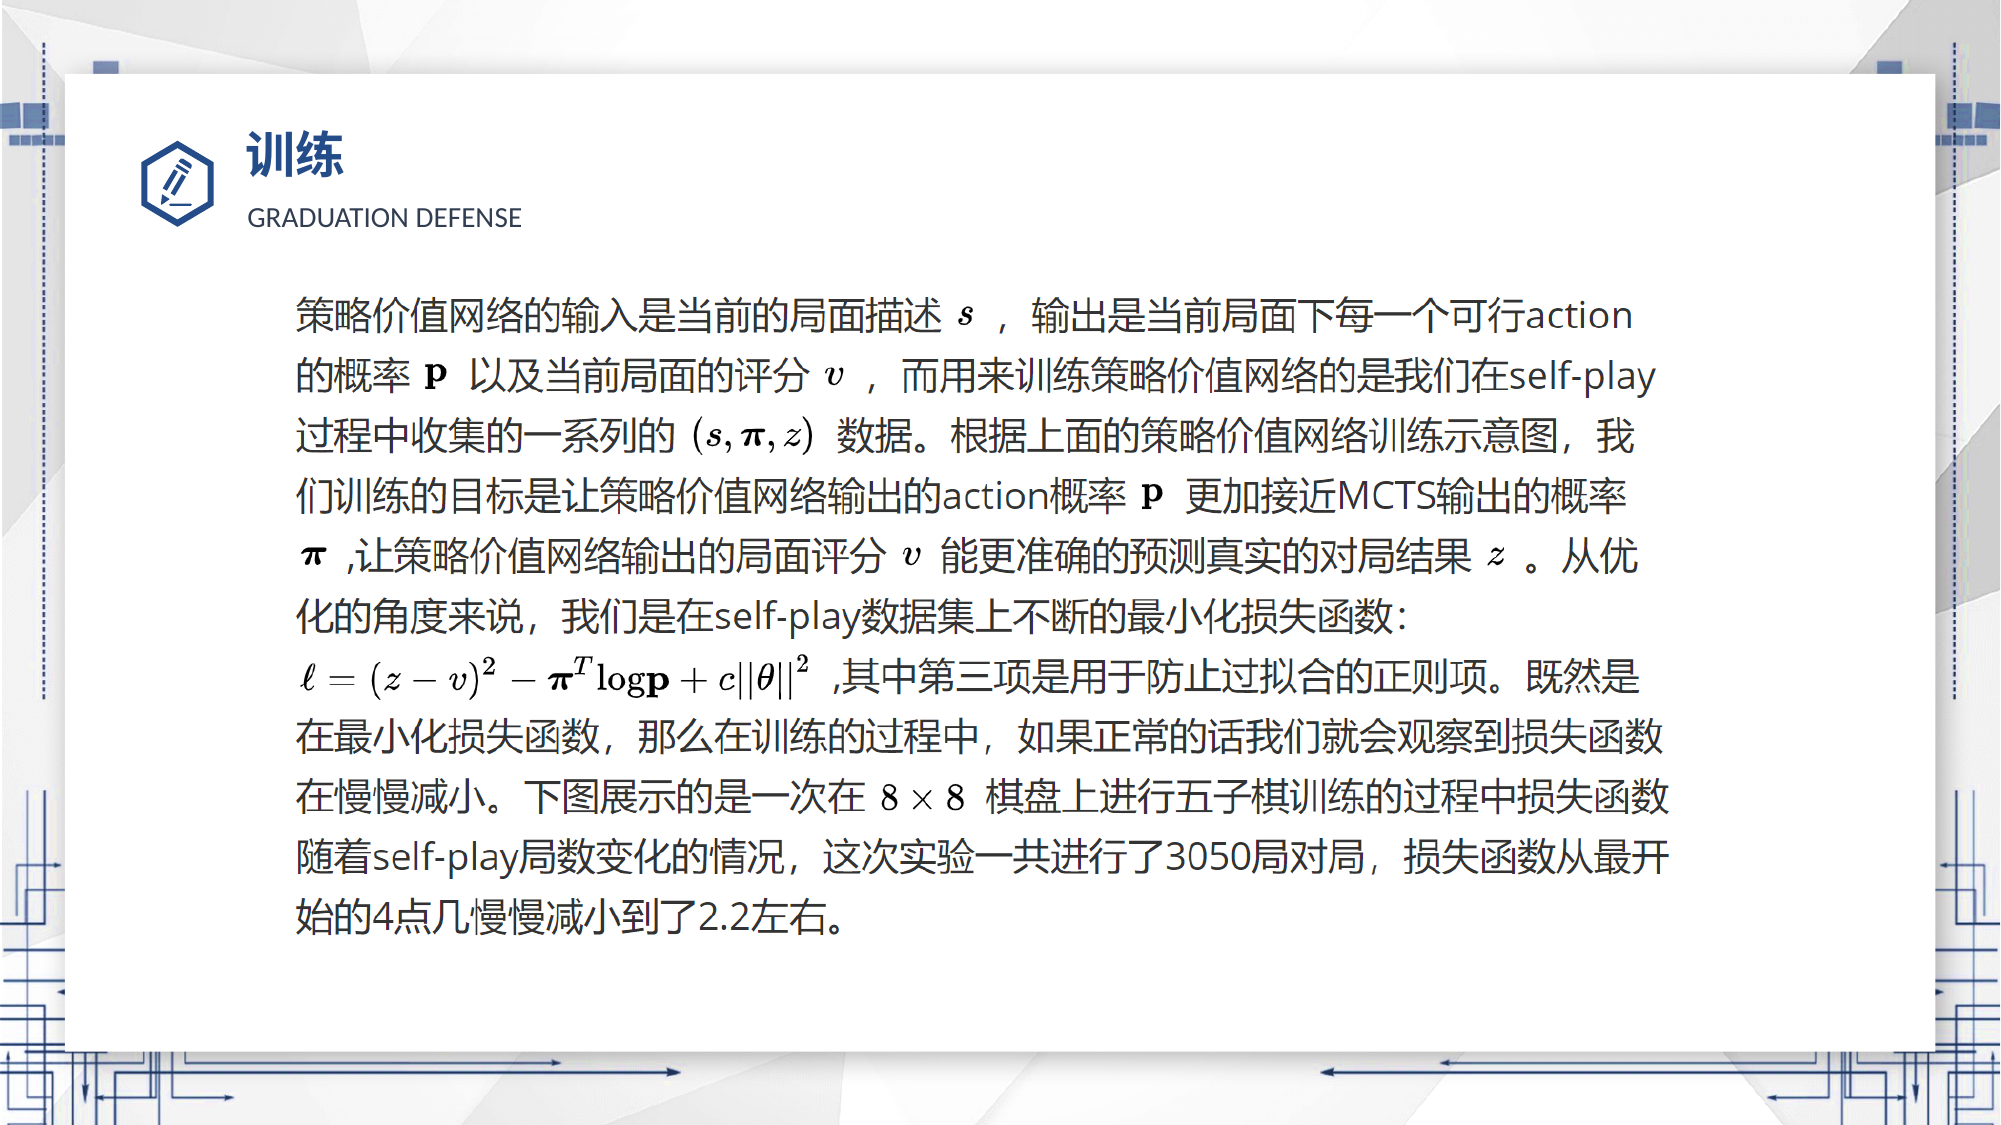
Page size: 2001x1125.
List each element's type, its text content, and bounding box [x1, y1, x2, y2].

title 训练 [230, 123, 827, 199]
picture [0, 0, 2001, 1125]
